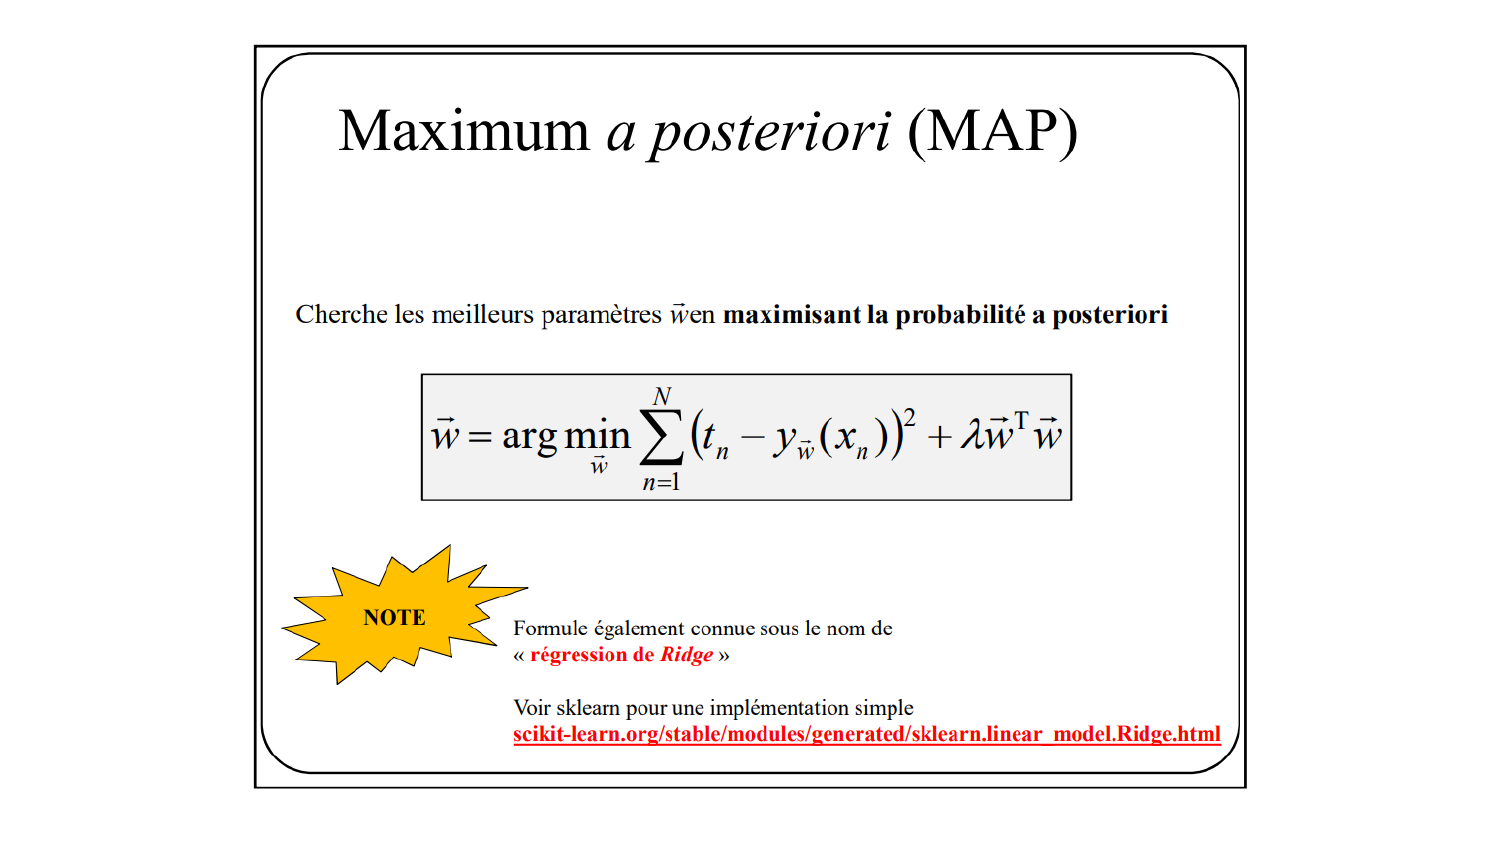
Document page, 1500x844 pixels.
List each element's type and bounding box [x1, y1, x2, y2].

picture [229, 24, 1271, 819]
